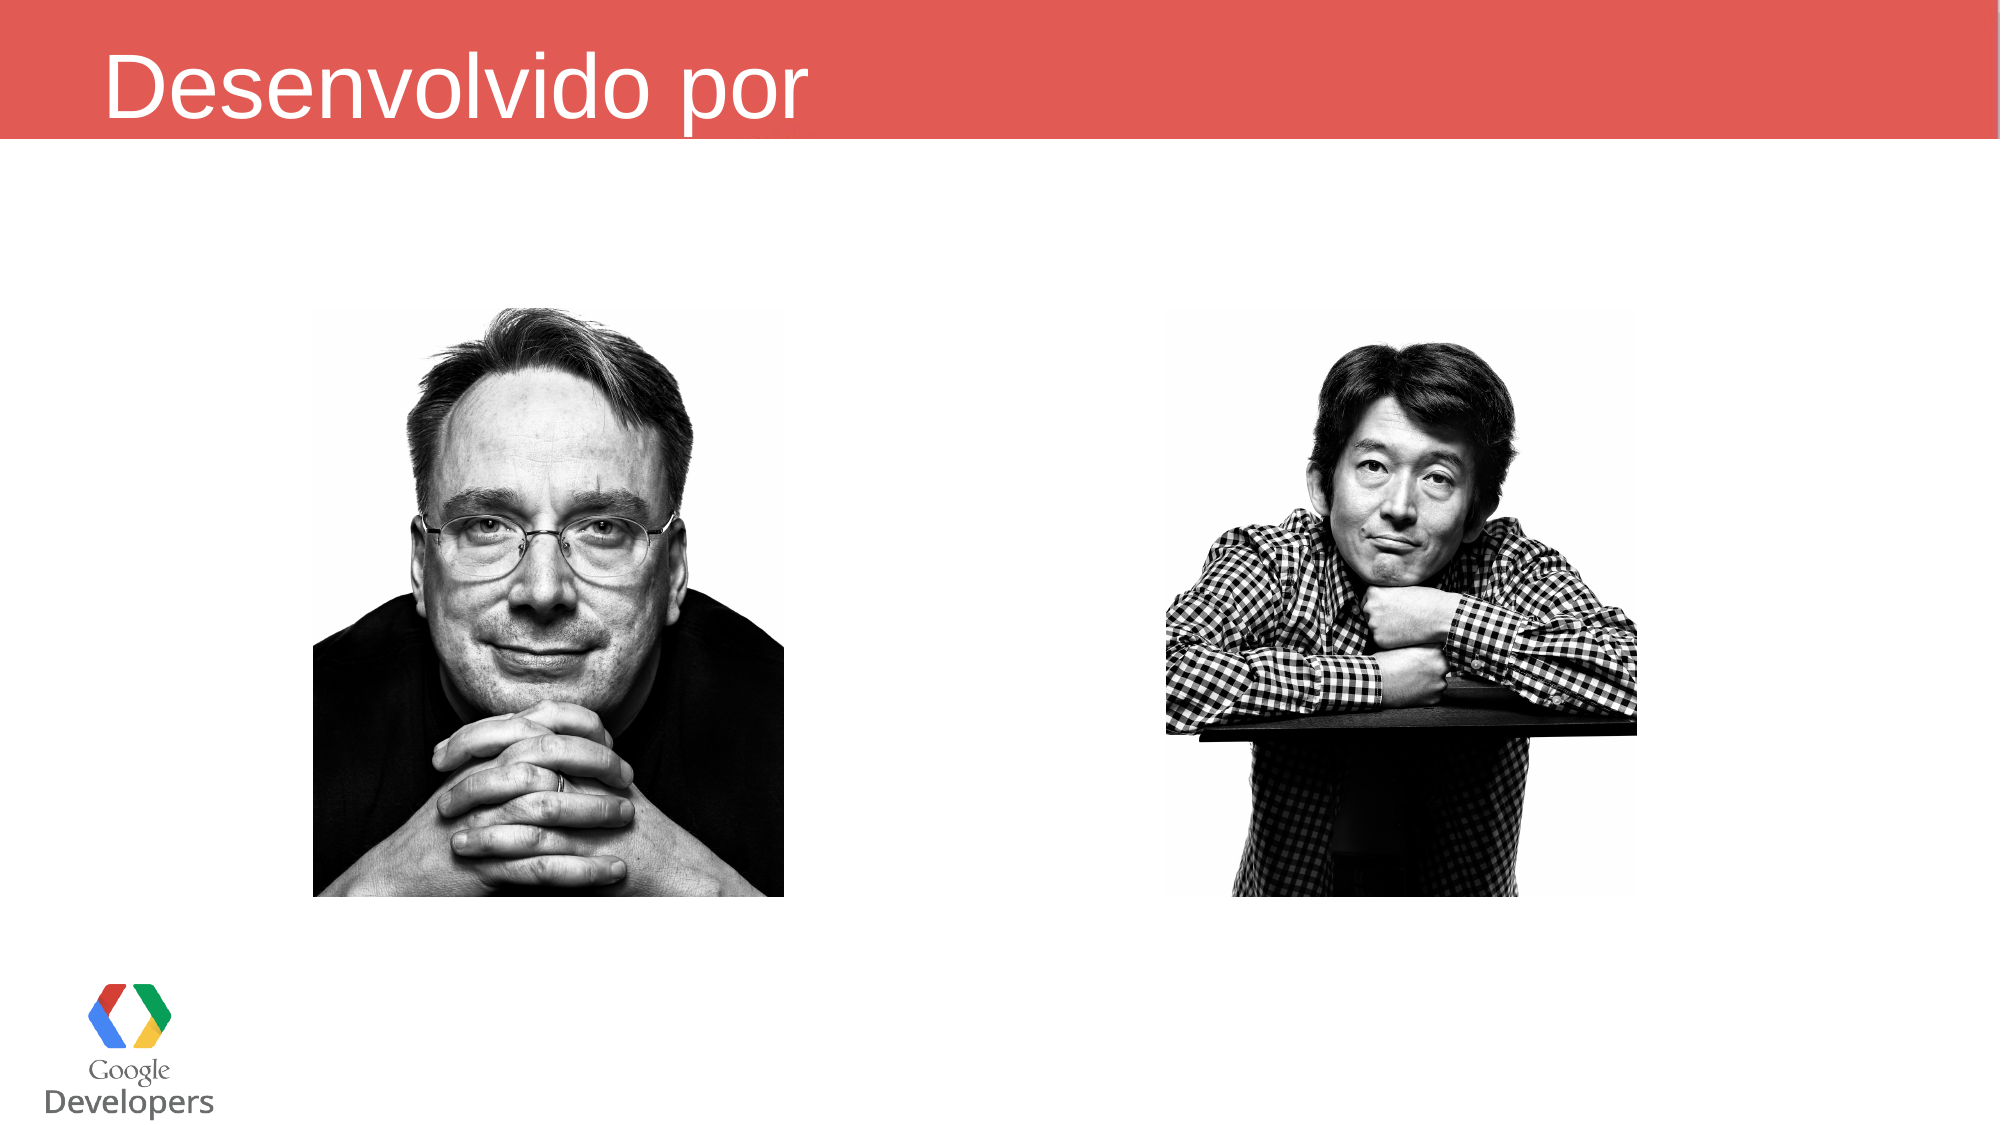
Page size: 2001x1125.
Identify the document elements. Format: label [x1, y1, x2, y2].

picture [1166, 308, 1637, 897]
picture [0, 0, 2000, 139]
picture [313, 308, 784, 897]
picture [18, 968, 241, 1125]
